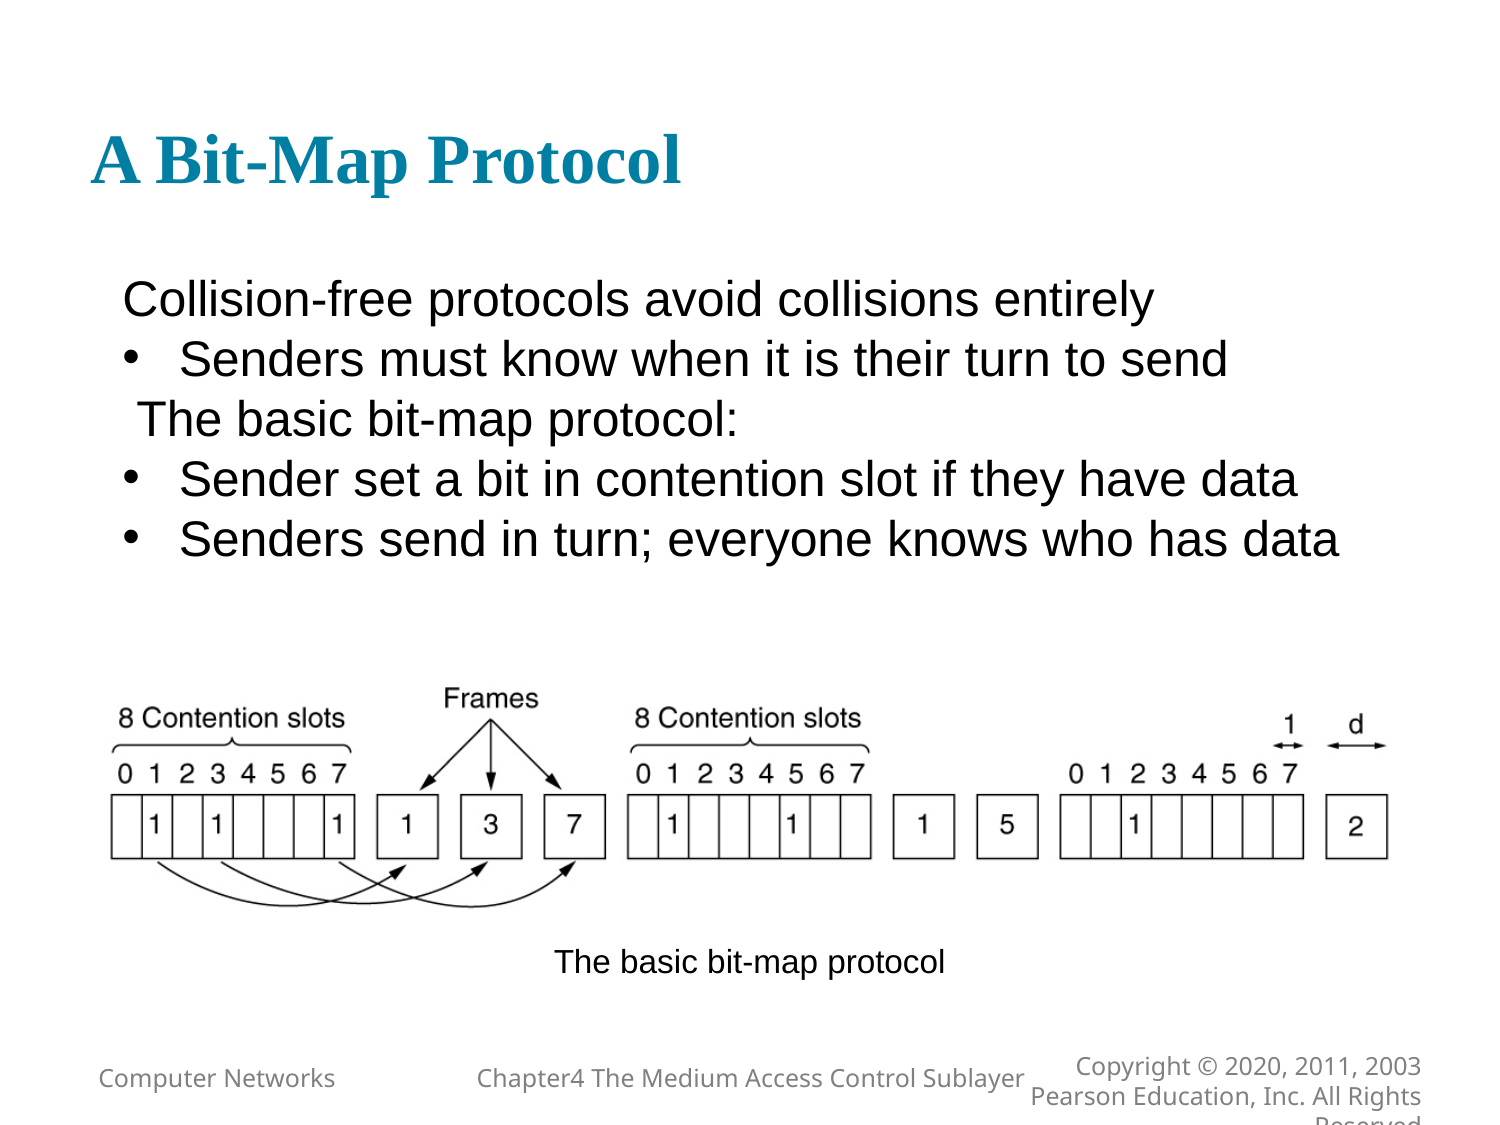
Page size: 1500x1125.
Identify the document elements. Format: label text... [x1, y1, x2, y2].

picture [107, 685, 1393, 913]
text_box Collision-free protocols avoid collisions entirely Senders must know when it is their turn to send The basic bit-map protocol: Sender set a bit in contention slot if they have data Senders send in turn; everyone knows who has data [107, 258, 1393, 574]
title A Bit-Map Protocol [75, 37, 1425, 213]
list The basic bit-map protocol [75, 828, 1425, 996]
